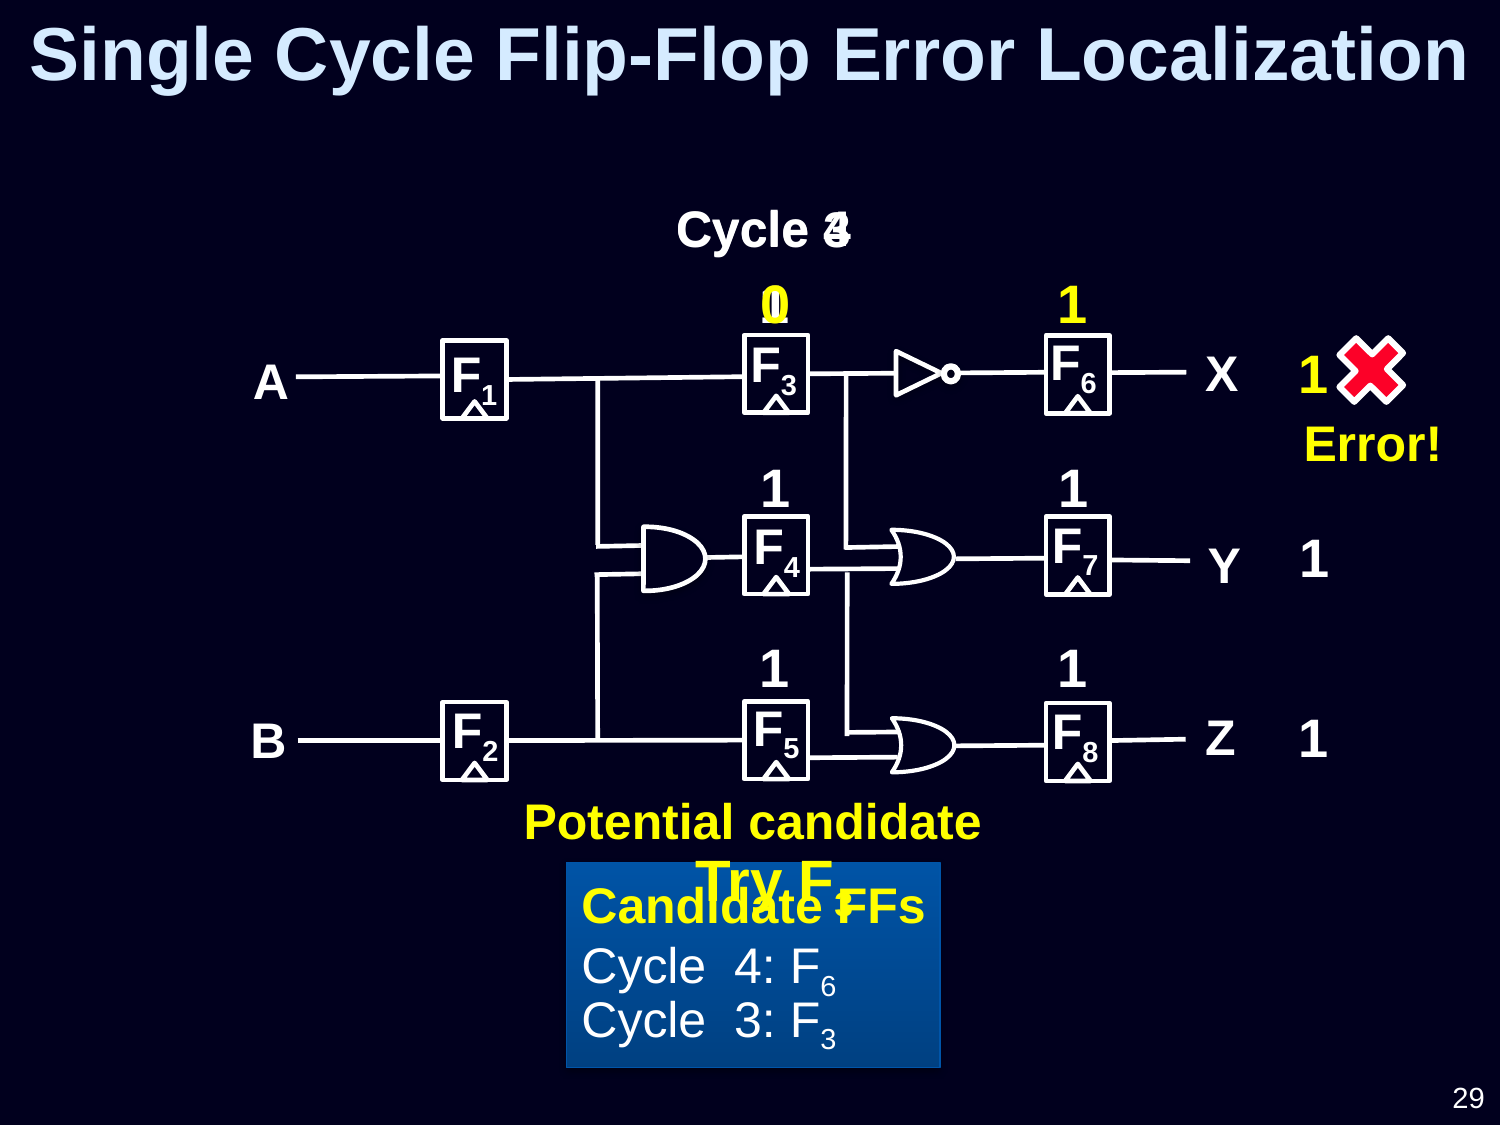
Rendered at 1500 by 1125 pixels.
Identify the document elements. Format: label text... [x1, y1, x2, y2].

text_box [811, 758, 827, 763]
text_box [1110, 373, 1124, 378]
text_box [891, 717, 955, 773]
text_box [566, 1063, 941, 1068]
text_box [1044, 589, 1065, 597]
text_box [742, 772, 765, 781]
text_box F6 [1035, 323, 1124, 407]
text_box F3 [735, 325, 825, 409]
text_box [790, 409, 810, 415]
text_box [742, 409, 763, 415]
text_box X [1190, 334, 1229, 410]
text_box Cycle 4 [661, 189, 866, 264]
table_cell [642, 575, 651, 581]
text_box [642, 526, 706, 592]
text_box Y [1192, 525, 1232, 601]
text_box 1 [744, 626, 805, 707]
text_box [895, 350, 940, 396]
text_box 1 [1042, 626, 1103, 707]
text_box [1063, 589, 1093, 597]
text_box [1110, 741, 1126, 747]
text_box [791, 591, 810, 596]
text_box F7 [1037, 505, 1126, 589]
text_box F1 [436, 335, 525, 419]
text_box 1 [1043, 446, 1104, 526]
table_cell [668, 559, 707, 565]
text_box Candidate FFs Cycle 4: F6 [566, 931, 953, 979]
text_box [488, 775, 508, 781]
text_box [735, 380, 743, 386]
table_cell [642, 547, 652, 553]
text_box 0 [745, 264, 806, 342]
text_box 1 [745, 446, 806, 526]
text_box Single Cycle Flip-Flop Error Localization [0, 18, 1500, 94]
text_box [1063, 407, 1093, 416]
text_box [788, 772, 810, 781]
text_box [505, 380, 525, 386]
text_box F5 [738, 688, 827, 772]
text_box [809, 374, 825, 380]
text_box B [235, 701, 274, 776]
text_box 29 [1226, 1070, 1500, 1123]
text_box [1090, 589, 1112, 597]
text_box [460, 775, 490, 781]
text_box [1090, 407, 1112, 415]
text_box 1 [1283, 331, 1344, 404]
text_box 1 [1284, 516, 1345, 596]
text_box Z [1190, 698, 1229, 773]
text_box F8 [1037, 692, 1126, 776]
text_box [761, 591, 791, 597]
text_box [1044, 776, 1065, 783]
text_box 1 [1283, 696, 1344, 777]
text_box [1091, 776, 1112, 783]
text_box [943, 365, 958, 383]
text_box Try F3 [340, 835, 1208, 931]
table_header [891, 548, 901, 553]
text_box [761, 409, 791, 415]
text_box [1339, 338, 1404, 402]
text_box A [238, 342, 277, 418]
text_box Cycle 3: F3 [566, 979, 953, 1063]
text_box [506, 376, 743, 380]
text_box [761, 772, 791, 781]
text_box [441, 775, 462, 782]
text_box F4 [738, 507, 828, 591]
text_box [891, 529, 955, 585]
text_box [1063, 776, 1093, 784]
text_box Error! [1231, 404, 1500, 480]
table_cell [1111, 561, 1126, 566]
text_box 1 [1042, 261, 1103, 342]
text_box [510, 741, 526, 745]
text_box F2 [437, 691, 526, 775]
text_box [742, 591, 762, 596]
text_box Potential candidate [454, 781, 1052, 835]
text_box [1044, 407, 1066, 415]
